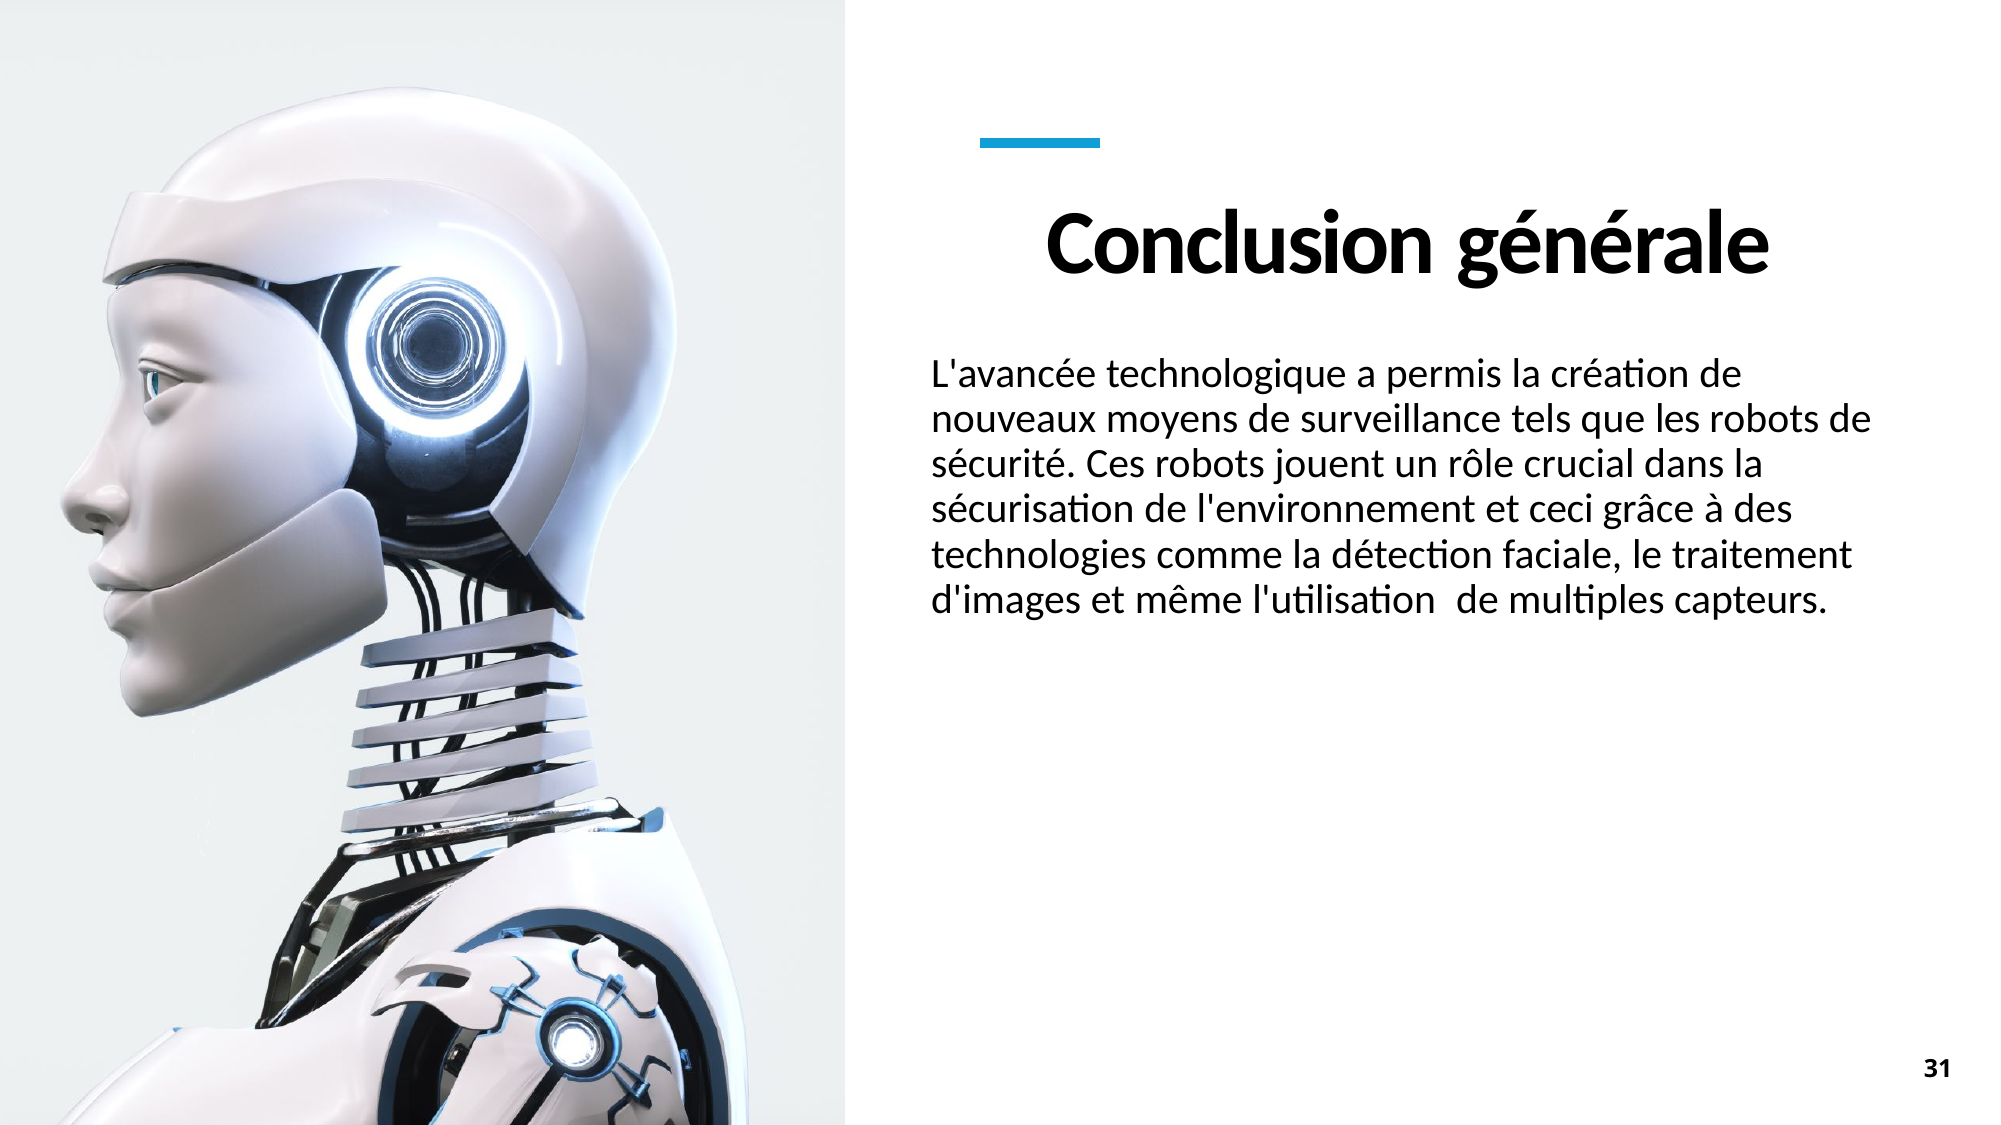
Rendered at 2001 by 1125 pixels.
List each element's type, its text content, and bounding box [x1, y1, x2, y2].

list L'avancée technologique a permis la création de nouveaux moyens de surveillance tels que les robots de sécurité. Ces robots jouent un rôle crucial dans la sécurisation de l'environnement et ceci grâce à des technologies comme la détection faciale, le traitement d'images et même l'utilisation de multiples capteurs. [916, 344, 1903, 924]
title Conclusion générale [962, 186, 1856, 344]
picture [0, 0, 846, 1125]
slide_number 31 [1517, 1039, 1968, 1100]
